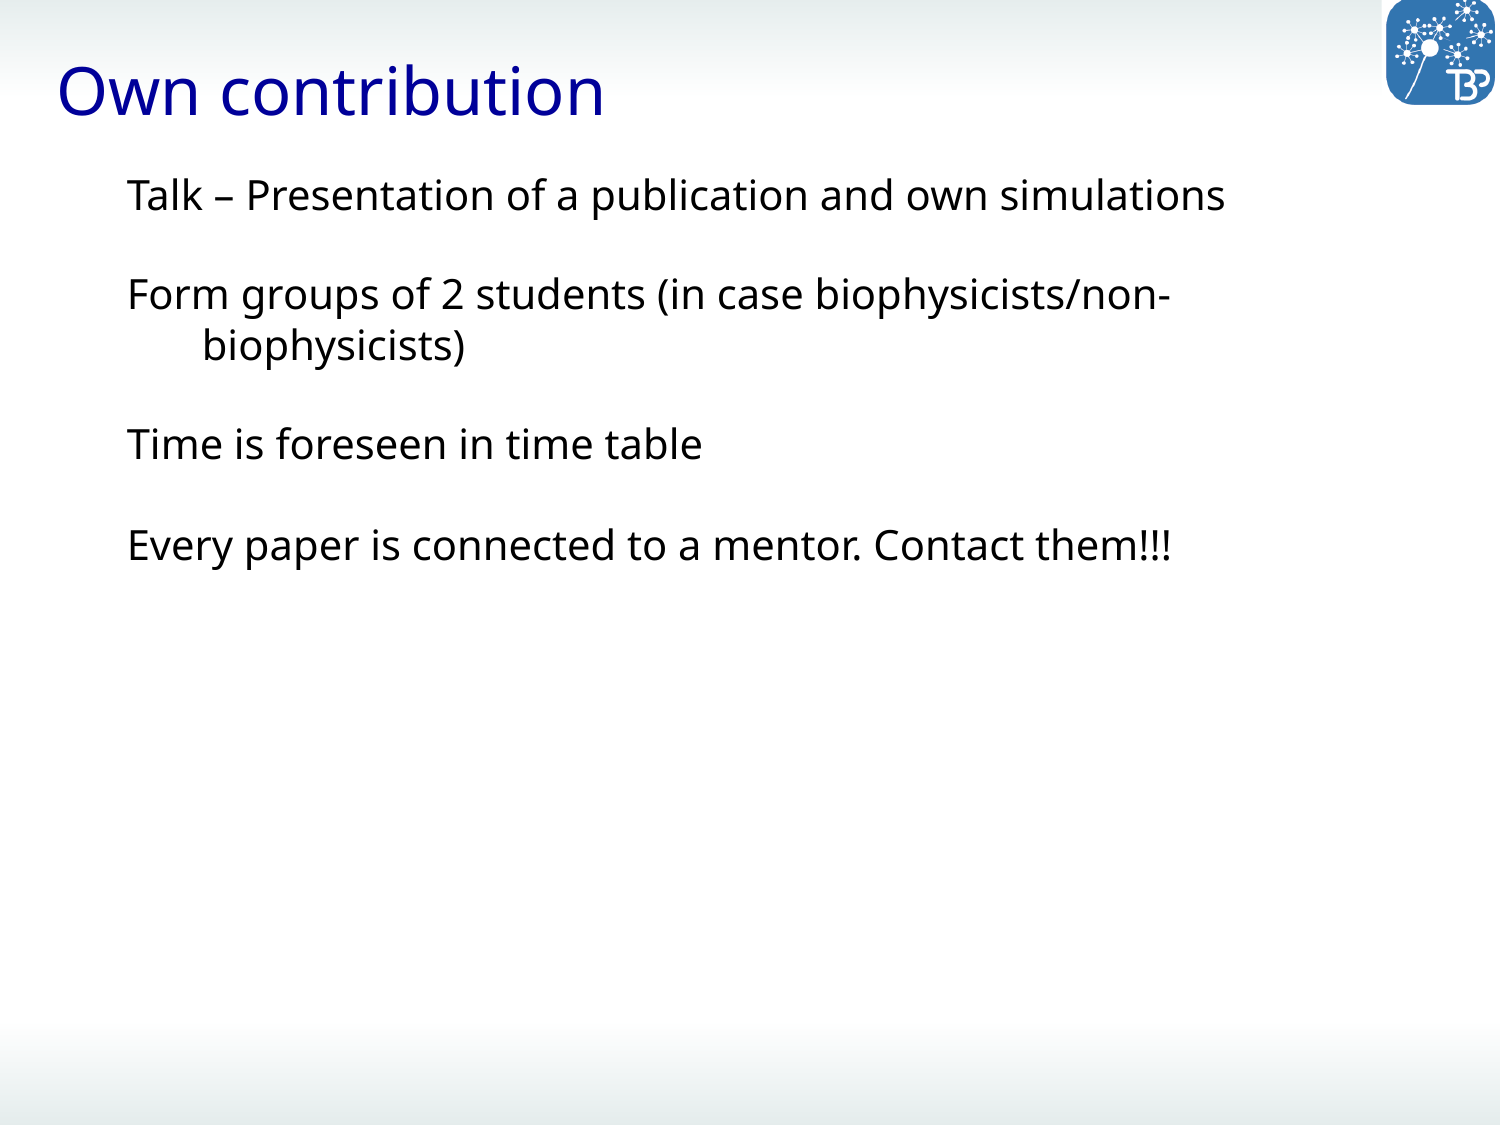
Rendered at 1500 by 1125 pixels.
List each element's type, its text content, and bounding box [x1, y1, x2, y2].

text_box Talk – Presentation of a publication and own simulations Form groups of 2 students (in case biophysicists/non-biophysicists) Time is foreseen in time table Every paper is connected to a mentor. Contact them!!! [112, 160, 1412, 576]
title Own contribution [6, 0, 1282, 183]
